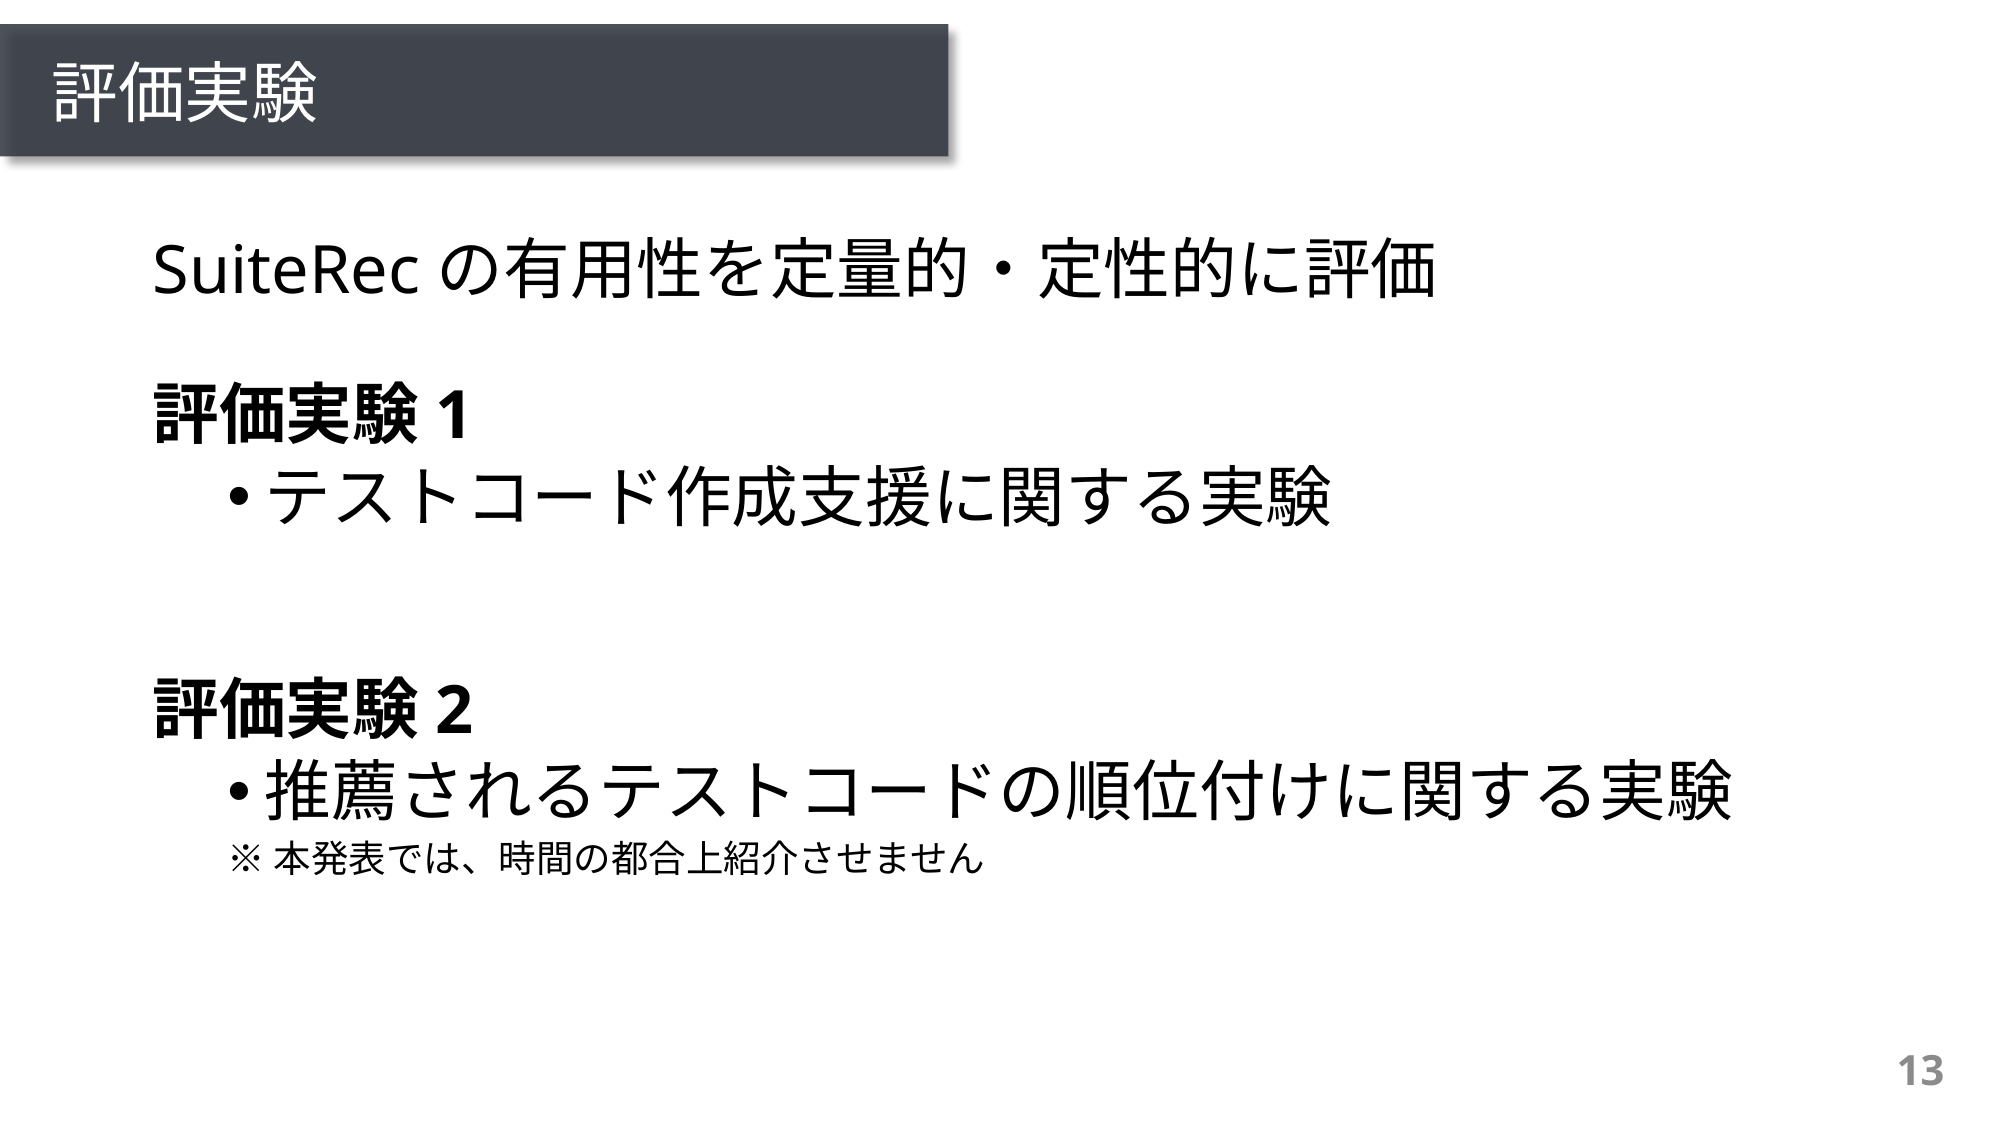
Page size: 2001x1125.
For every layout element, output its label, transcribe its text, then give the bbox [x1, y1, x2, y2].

title 評価実験 [36, 36, 957, 156]
list SuiteRecの有用性を定量的・定性的に評価 評価実験1 テストコード作成支援に関する実験 評価実験2 推薦されるテストコードの順位付けに関する実験 ※本発表では、時間の都合上紹介させません [137, 228, 1863, 943]
